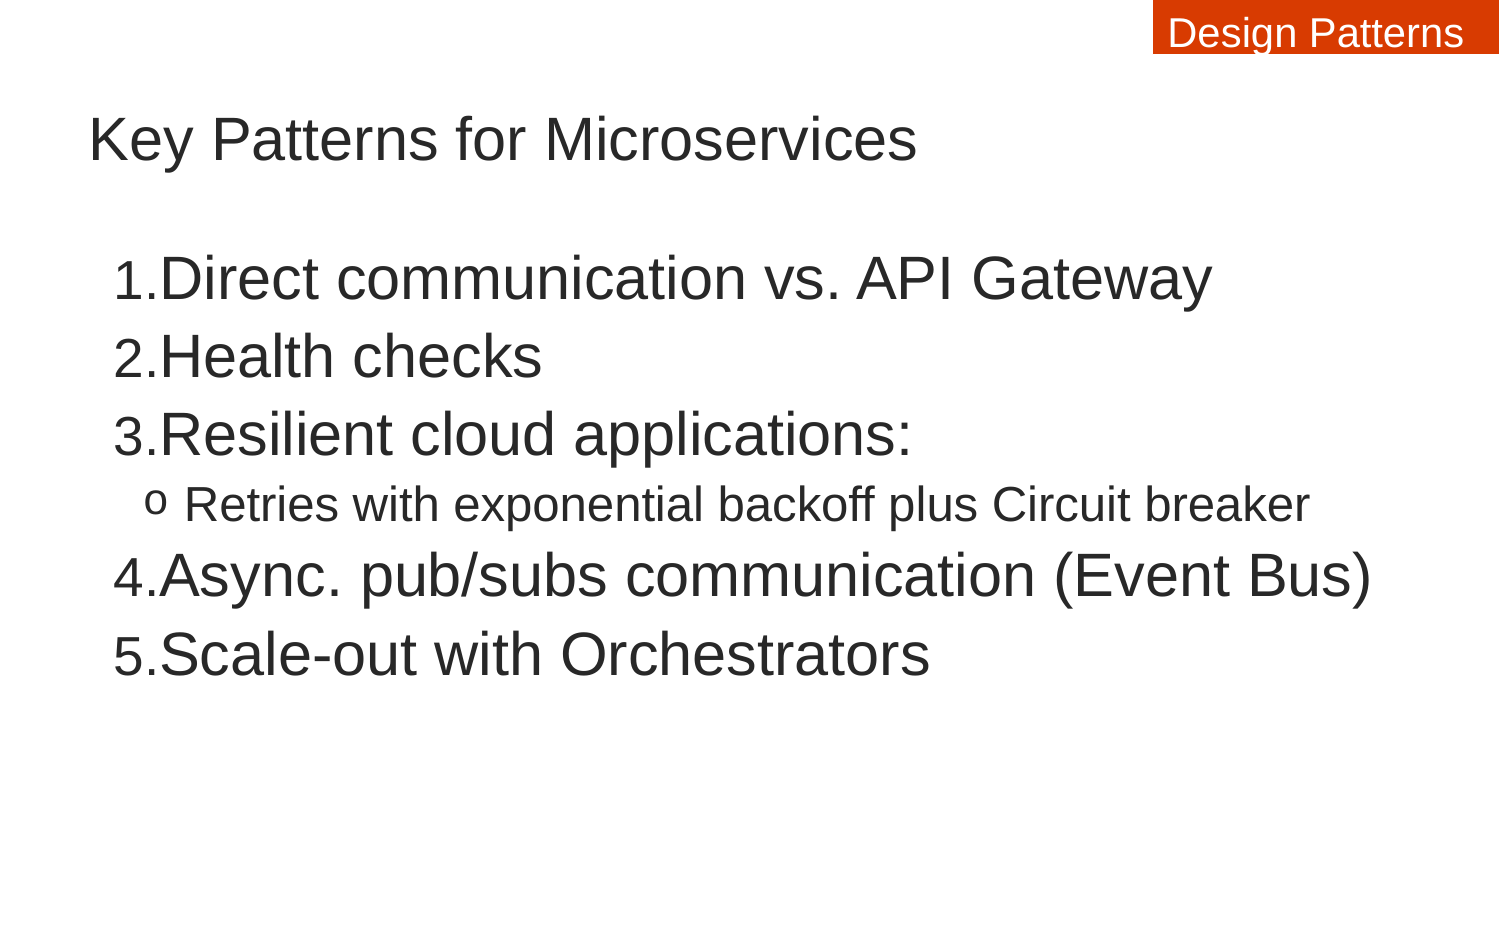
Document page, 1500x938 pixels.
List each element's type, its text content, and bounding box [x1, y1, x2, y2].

text_box Direct communication vs. API Gateway Health checks Resilient cloud applications: Retries with exponential backoff plus Circuit breaker Async. pub/subs communication (Event Bus) Scale-out with Orchestrators [98, 238, 1496, 773]
text_box Key Patterns for Microservices [74, 91, 935, 181]
text_box Design Patterns [1152, 0, 1500, 55]
